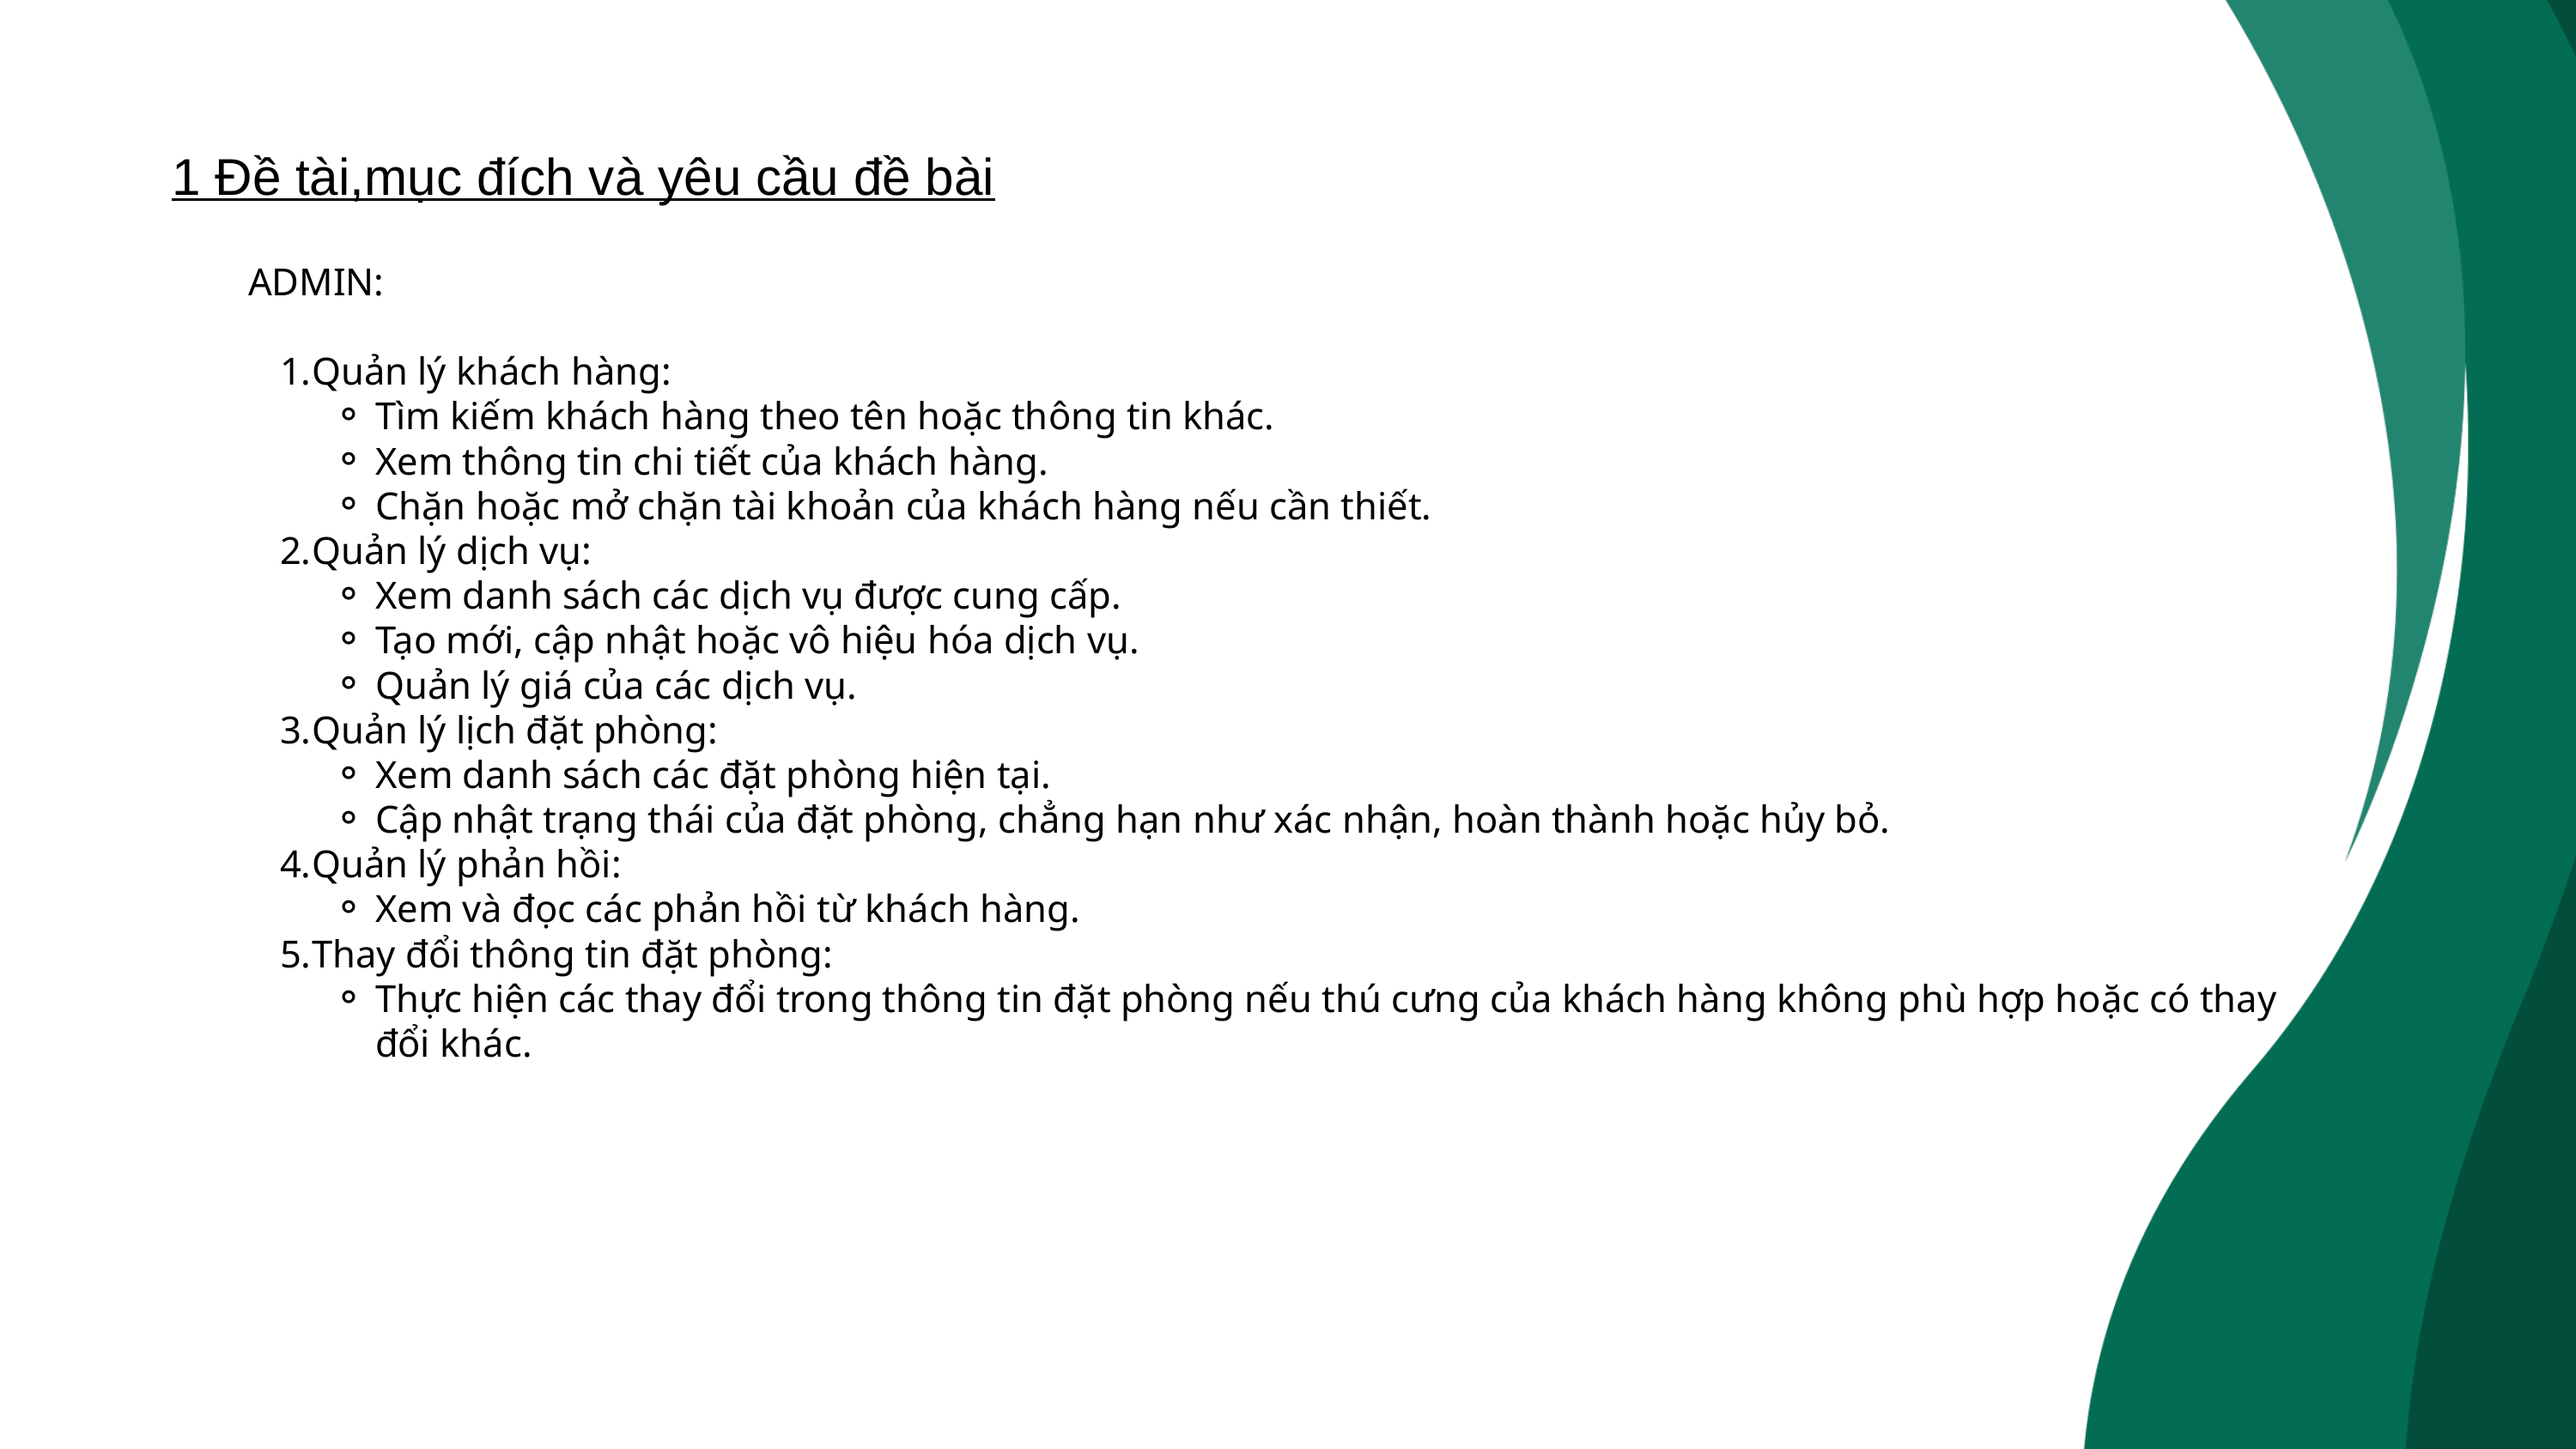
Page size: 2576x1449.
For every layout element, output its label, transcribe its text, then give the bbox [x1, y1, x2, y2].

text_box [1959, 0, 2576, 1449]
text_box ADMIN: Quản lý khách hàng: Tìm kiếm khách hàng theo tên hoặc thông tin khác. Xem thông tin chi tiết của khách hàng. Chặn hoặc mở chặn tài khoản của khách hàng nếu cần thiết. Quản lý dịch vụ: Xem danh sách các dịch vụ được cung cấp. Tạo mới, cập nhật hoặc vô hiệu hóa dịch vụ. Quản lý giá của các dịch vụ. Quản lý lịch đặt phòng: Xem danh sách các đặt phòng hiện tại. Cập nhật trạng thái của đặt phòng, chẳng hạn như xác nhận, hoàn thành hoặc hủy bỏ. Quản lý phản hồi: Xem và đọc các phản hồi từ khách hàng. Thay đổi thông tin đặt phòng: Thực hiện các thay đổi trong thông tin đặt phòng nếu thú cưng của khách hàng không phù hợp hoặc có thay đổi khác. [248, 258, 2328, 1110]
text_box 1 Đề tài,mục đích và yêu cầu đề bài [172, 143, 1735, 206]
